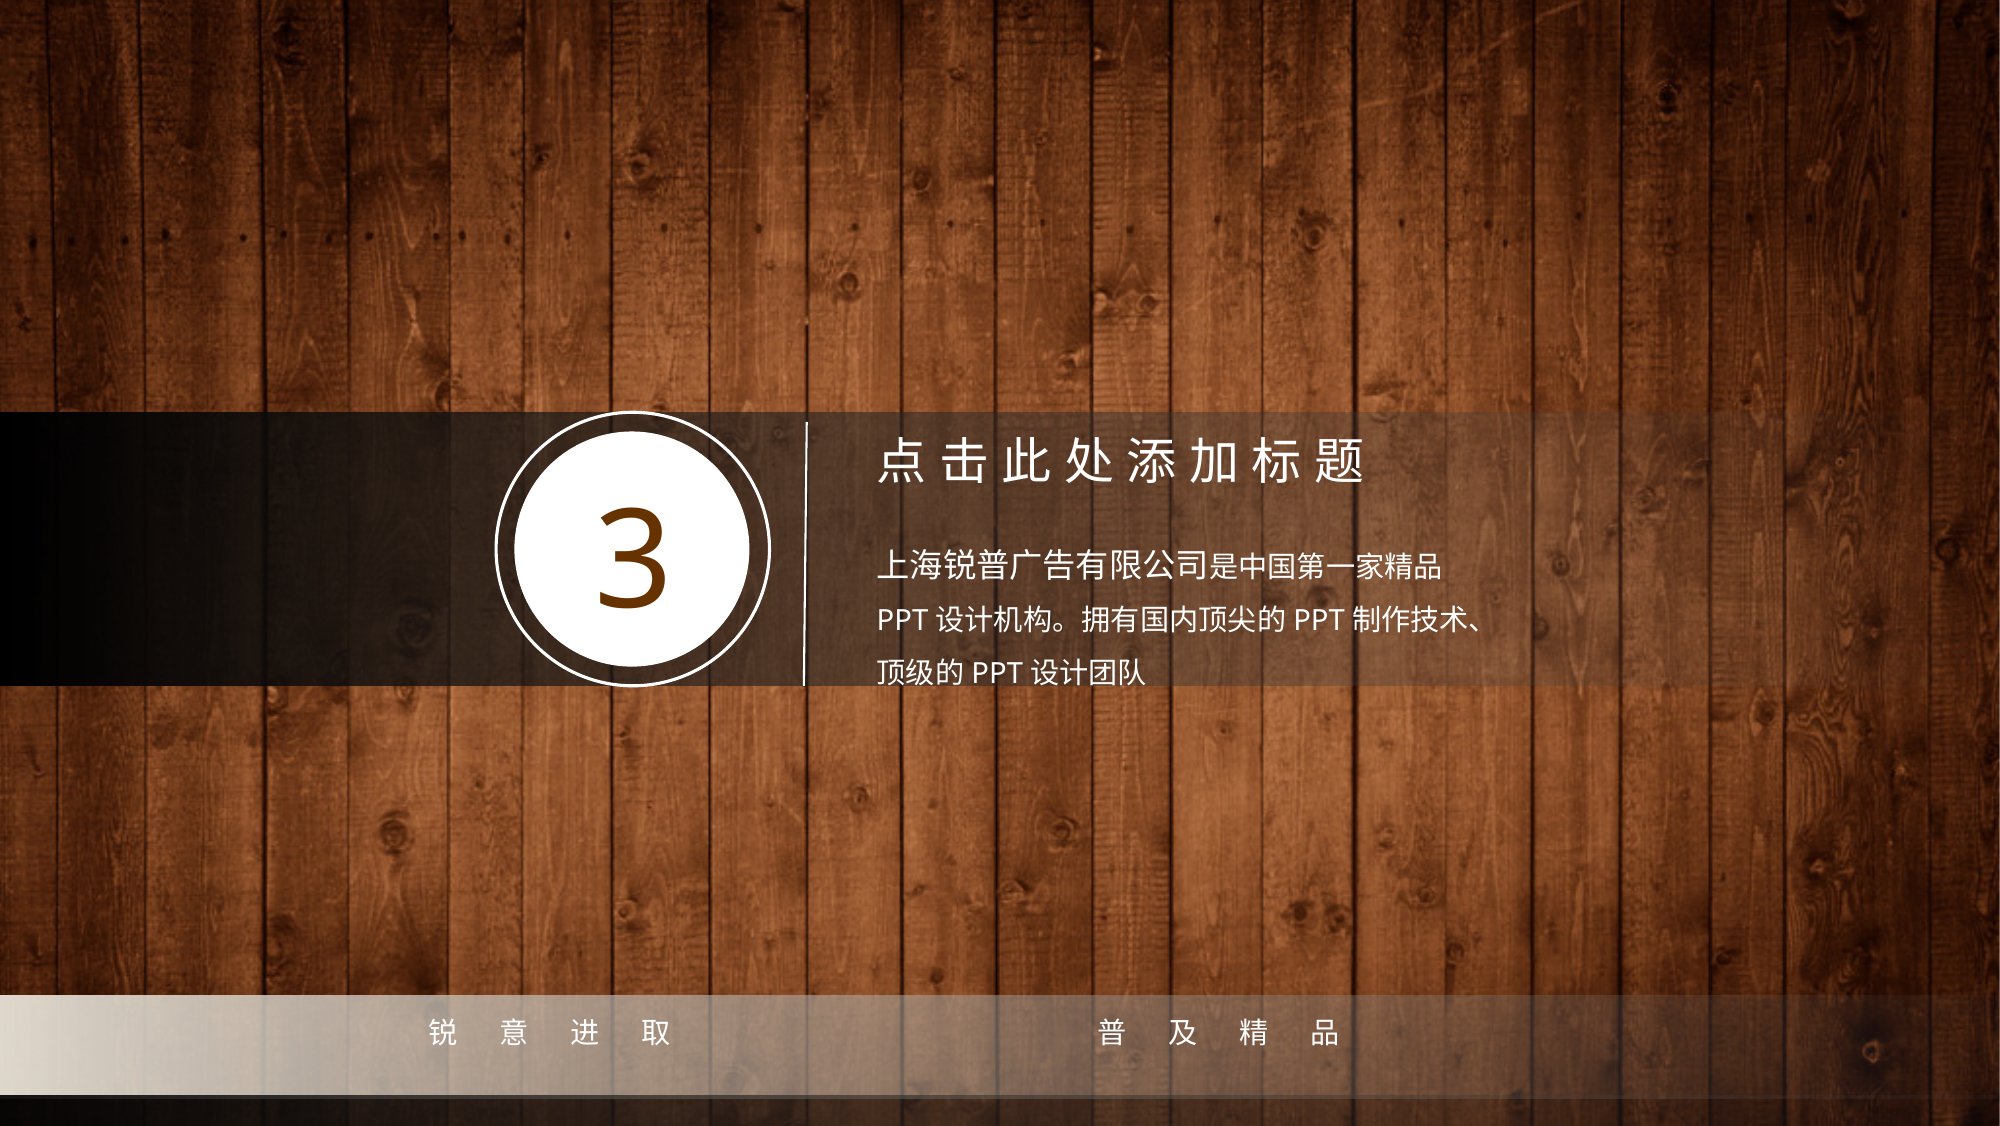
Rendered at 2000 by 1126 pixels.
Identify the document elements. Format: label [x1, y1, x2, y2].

picture [0, 0, 2000, 1126]
text_box [803, 421, 807, 686]
text_box [496, 412, 770, 686]
text_box [861, 421, 1517, 699]
